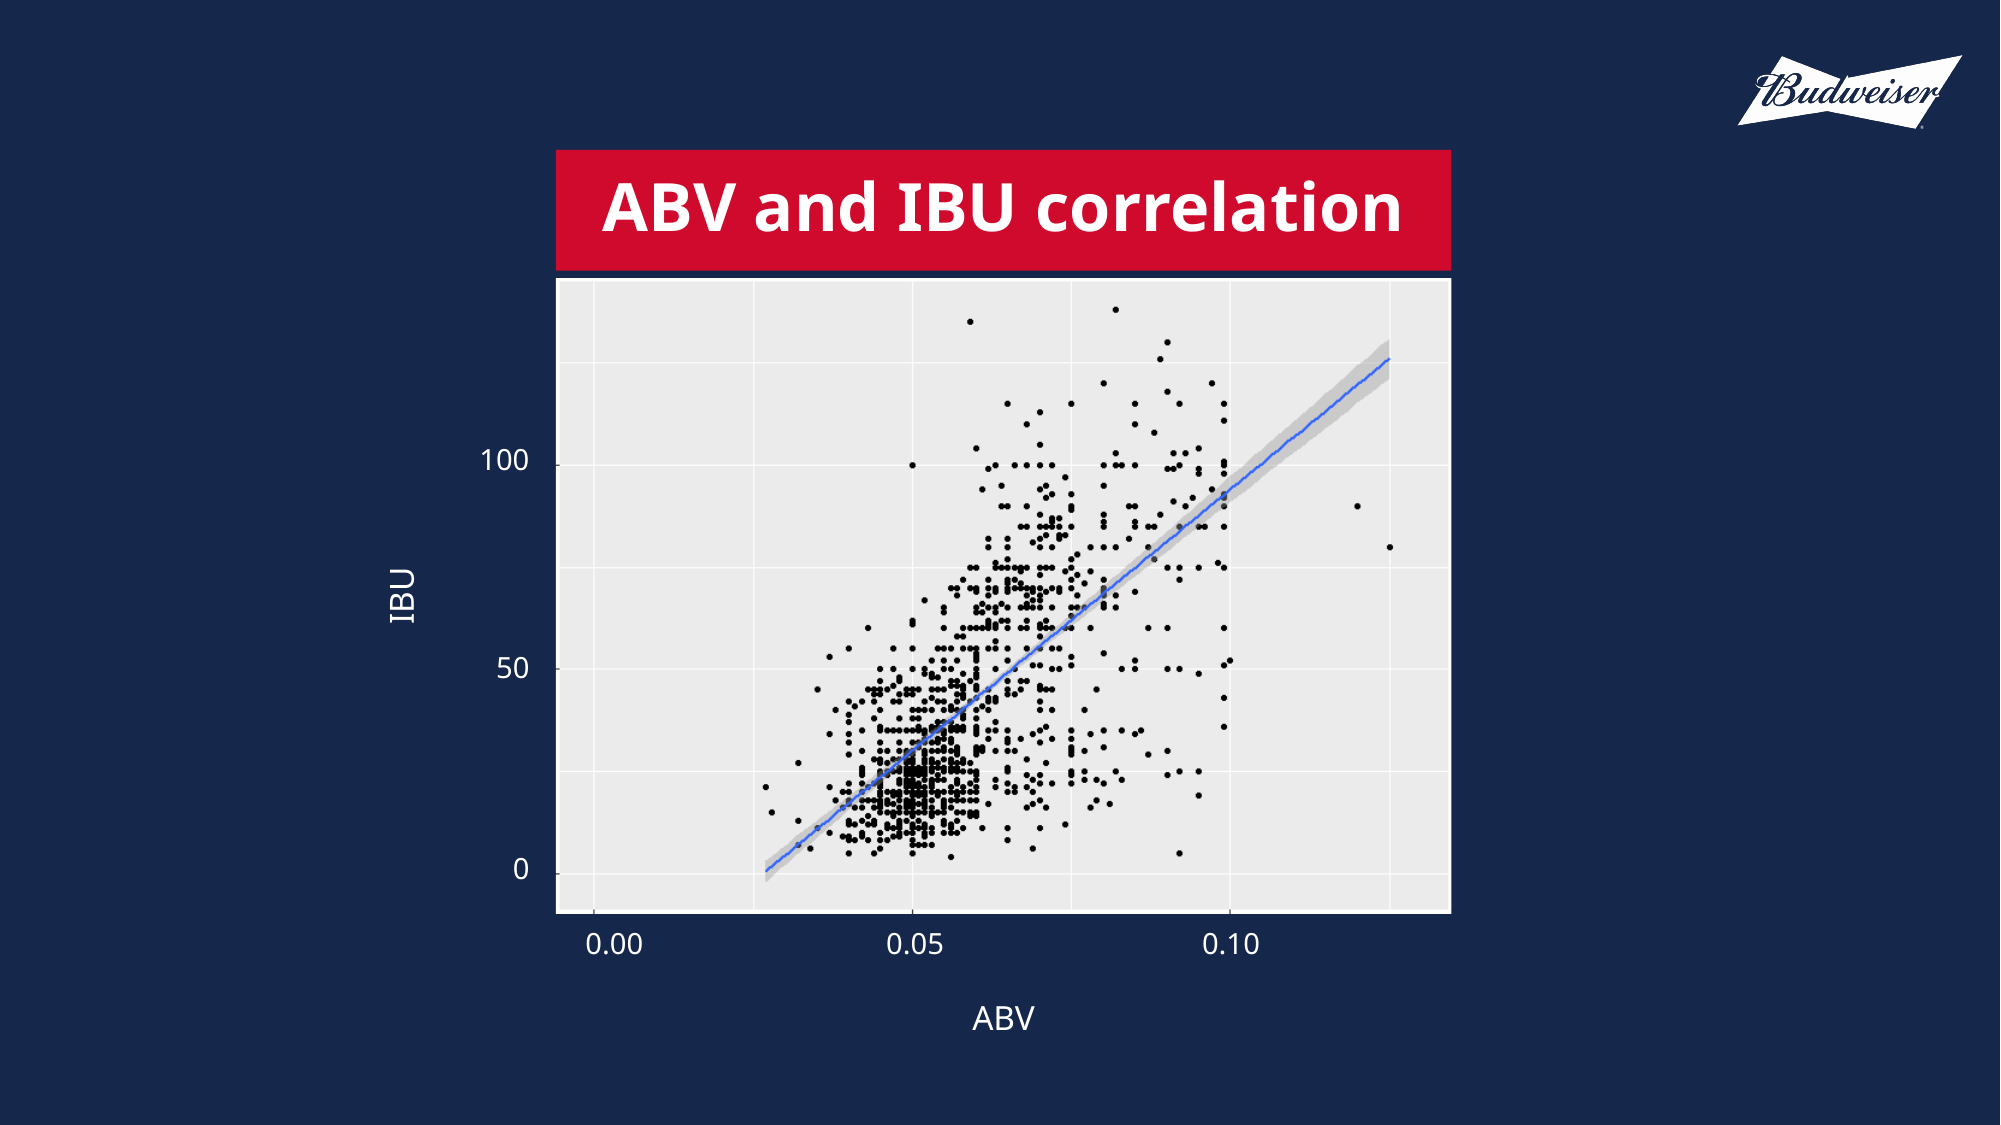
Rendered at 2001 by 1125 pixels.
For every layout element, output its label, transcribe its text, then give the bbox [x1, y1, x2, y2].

text_box 0.05 [812, 922, 1019, 981]
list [555, 278, 1452, 915]
text_box ABV [900, 994, 1107, 1054]
text_box 0.00 [511, 921, 718, 981]
text_box 0 [436, 846, 545, 906]
text_box 50 [436, 646, 545, 705]
text_box 100 [436, 437, 545, 497]
picture [1737, 55, 1963, 129]
text_box 0.10 [1128, 922, 1334, 981]
title ABV and IBU correlation [555, 148, 1452, 271]
text_box IBU [377, 515, 437, 678]
